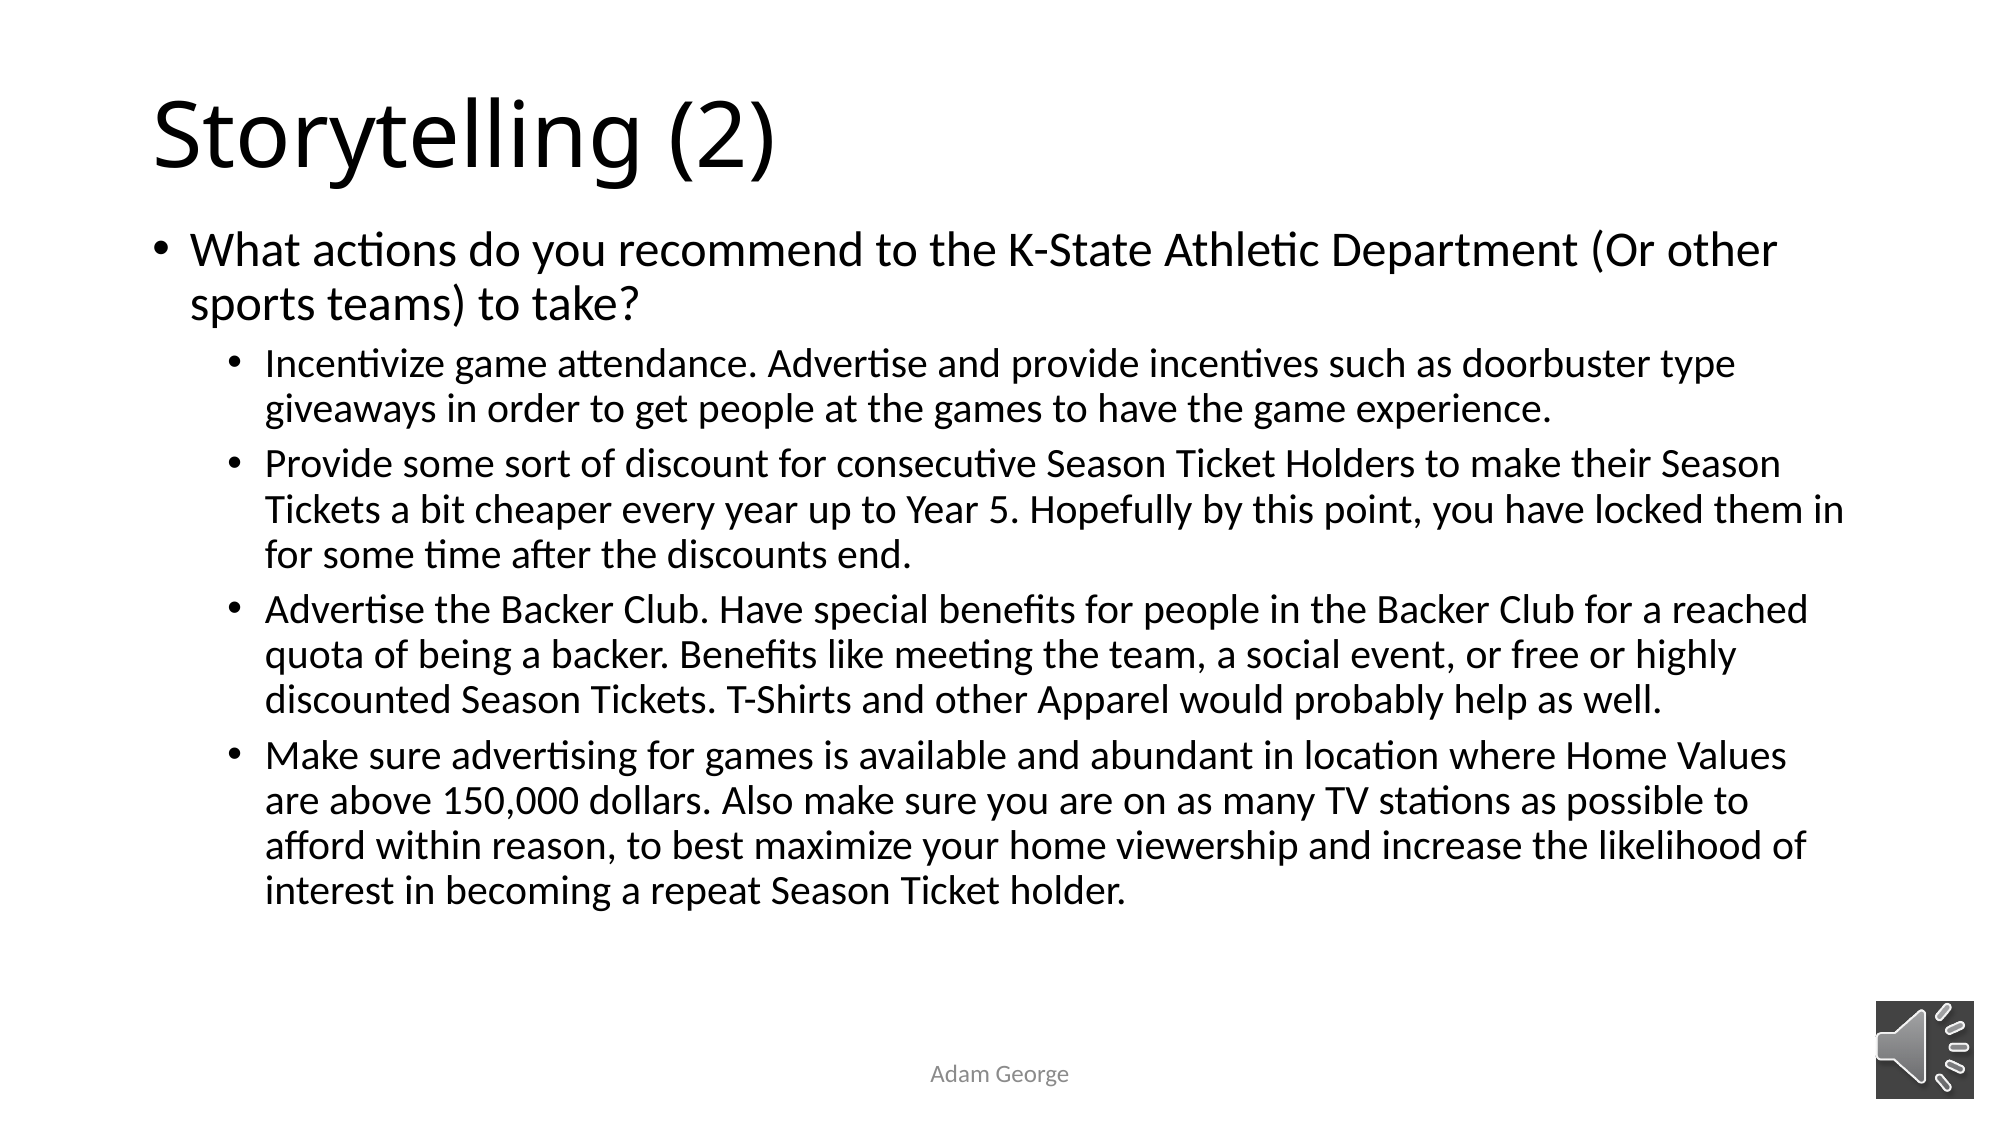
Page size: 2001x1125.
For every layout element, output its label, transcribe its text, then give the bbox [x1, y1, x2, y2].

list What actions do you recommend to the K-State Athletic Department (Or other sports teams) to take? Incentivize game attendance. Advertise and provide incentives such as doorbuster type giveaways in order to get people at the games to have the game experience. Provide some sort of discount for consecutive Season Ticket Holders to make their Season Tickets a bit cheaper every year up to Year 5. Hopefully by this point, you have locked them in for some time after the discounts end. Advertise the Backer Club. Have special benefits for people in the Backer Club for a reached quota of being a backer. Benefits like meeting the team, a social event, or free or highly discounted Season Tickets. T-Shirts and other Apparel would probably help as well. Make sure advertising for games is available and abundant in location where Home Values are above 150,000 dollars. Also make sure you are on as many TV stations as possible to afford within reason, to best maximize your home viewership and increase the likelihood of interest in becoming a repeat Season Ticket holder. [137, 215, 1863, 1043]
picture [1874, 999, 1975, 1100]
title Storytelling (2) [137, 59, 1863, 215]
footer Adam George [662, 1042, 1338, 1103]
